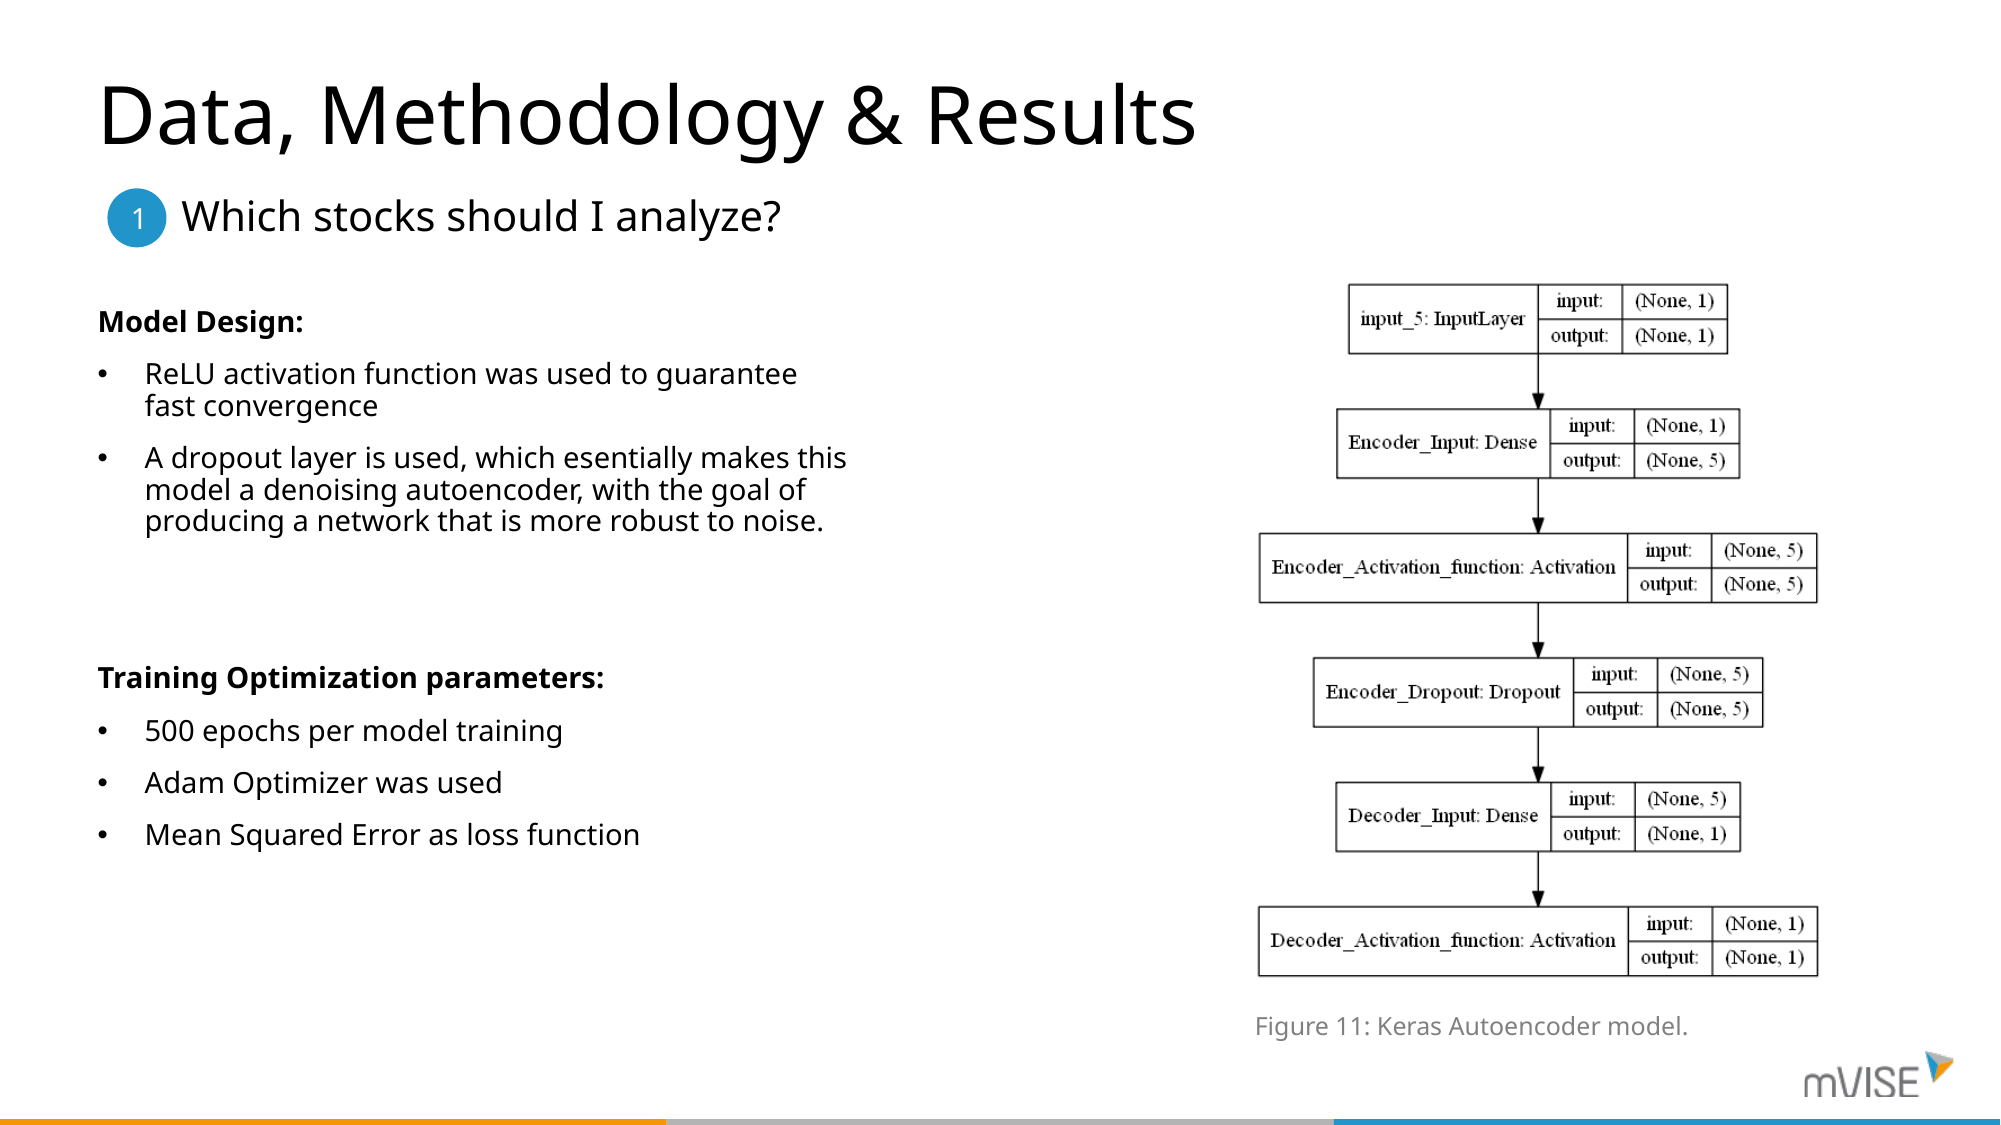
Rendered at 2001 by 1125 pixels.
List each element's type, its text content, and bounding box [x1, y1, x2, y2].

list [1253, 278, 1824, 984]
text_box Figure 11: Keras Autoencoder model. [1240, 1002, 2000, 1048]
subtitle Which stocks should I analyze? [166, 188, 1919, 260]
text_box Model Design: ReLU activation function was used to guarantee fast convergence A dropout layer is used, which esentially makes this model a denoising autoencoder, with the goal of producing a network that is more robust to noise. Training Optimization parameters: 500 epochs per model training Adam Optimizer was used Mean Squared Error as loss function [82, 299, 870, 1001]
title Data, Methodology & Results [82, 66, 1919, 170]
text_box 1 [106, 187, 168, 249]
